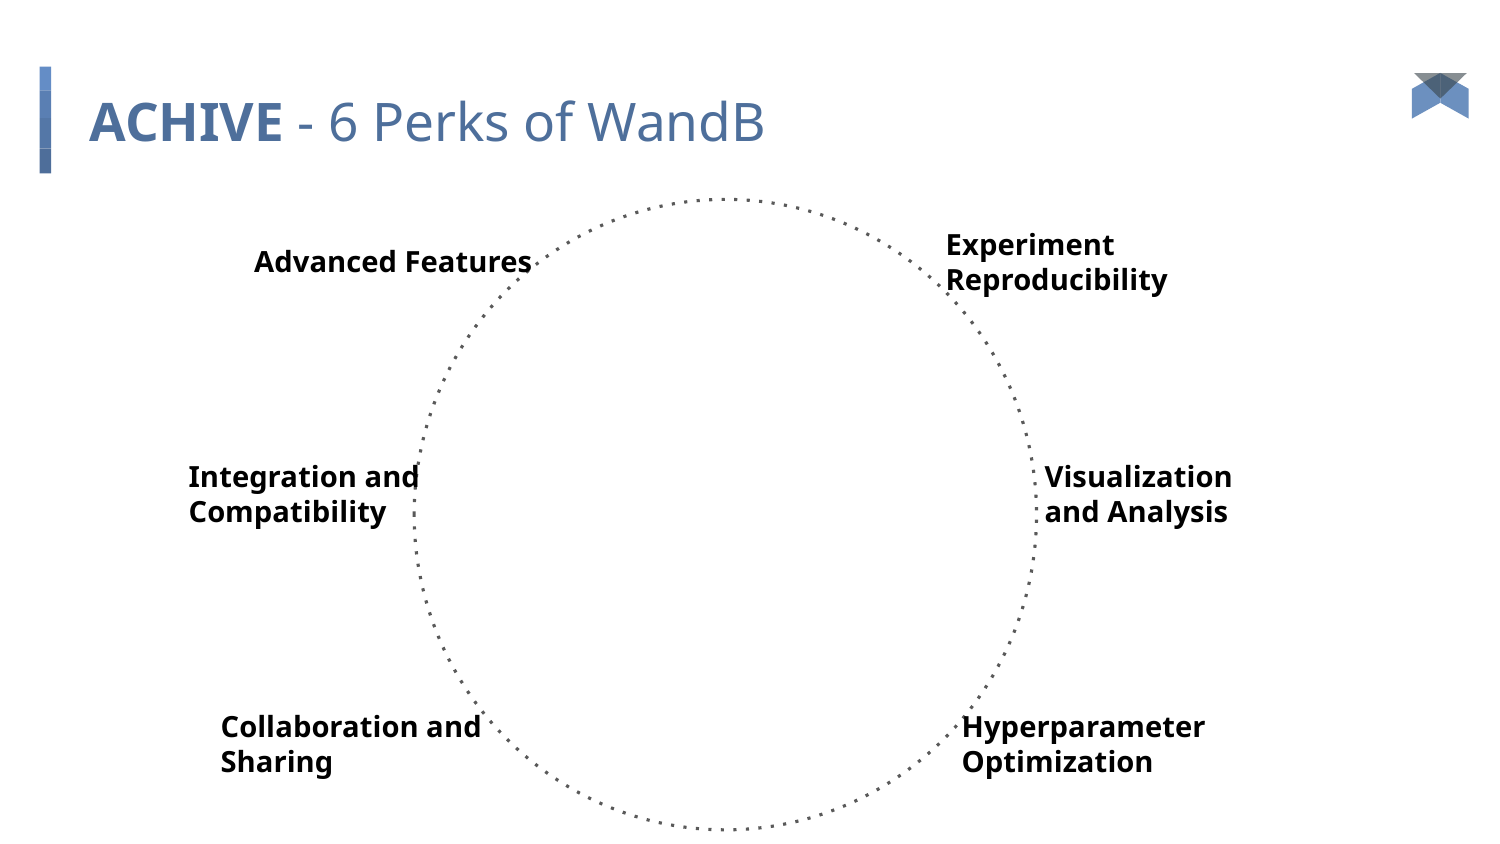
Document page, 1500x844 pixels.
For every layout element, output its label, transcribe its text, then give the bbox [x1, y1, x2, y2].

text_box Collaboration and Sharing [205, 693, 506, 794]
text_box Hyperparameter Optimization [946, 693, 1247, 794]
text_box Integration and Compatibility [173, 443, 443, 544]
title ACHIVE - 6 Perks of WandB [60, 72, 1449, 167]
text_box [90, 491, 443, 558]
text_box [1417, 67, 1464, 125]
text_box [417, 199, 1036, 830]
text_box Experiment Reproducibility [930, 210, 1201, 311]
text_box Advanced Features [239, 228, 557, 294]
text_box Visualization and Analysis [1029, 443, 1308, 544]
